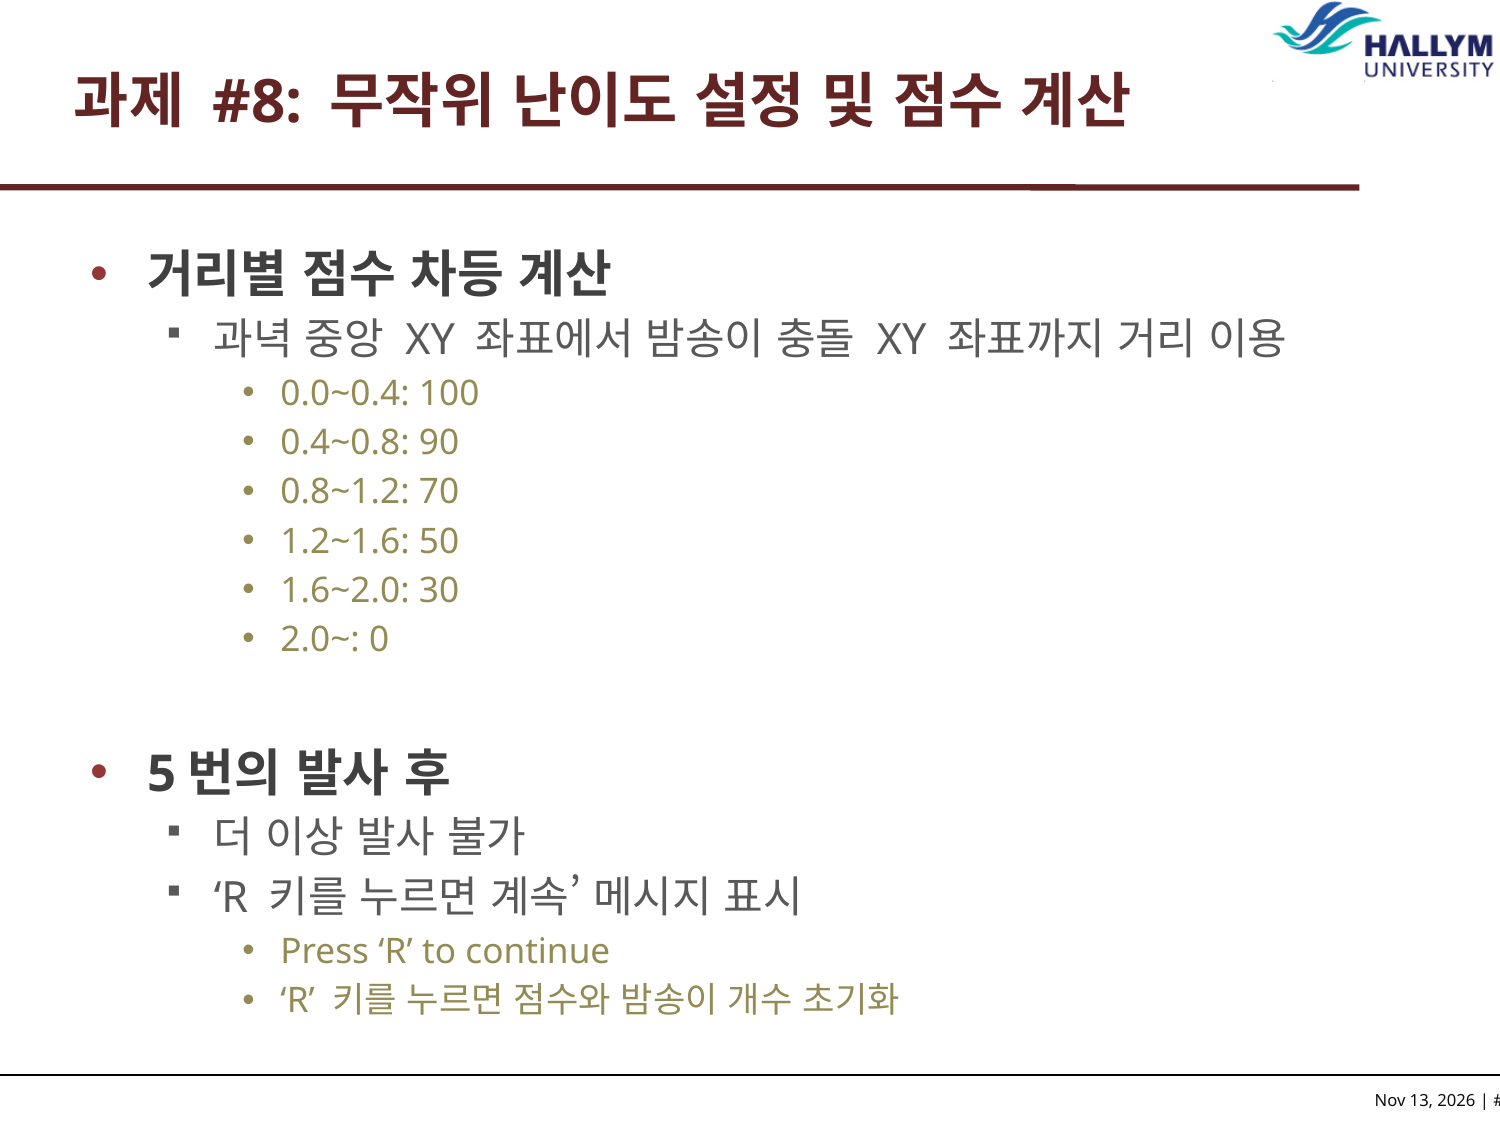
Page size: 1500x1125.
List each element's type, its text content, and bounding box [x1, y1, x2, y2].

title 과제 #8: 무작위 난이도 설정 및 점수 계산 [44, 33, 1395, 164]
list 거리별 점수 차등 계산 과녁 중앙 XY 좌표에서 밤송이 충돌 XY 좌표까지 거리 이용 0.0~0.4: 100 0.4~0.8: 90 0.8~1.2: 70 1.2~1.6: 50 1.6~2.0: 30 2.0~: 0 5번의 발사 후 더 이상 발사 불가 ‘R 키를 누르면 계속’ 메시지 표시 Press ‘R’ to continue ‘R’ 키를 누르면 점수와 밤송이 개수 초기화 [75, 234, 1425, 1032]
picture [1269, 0, 1500, 82]
